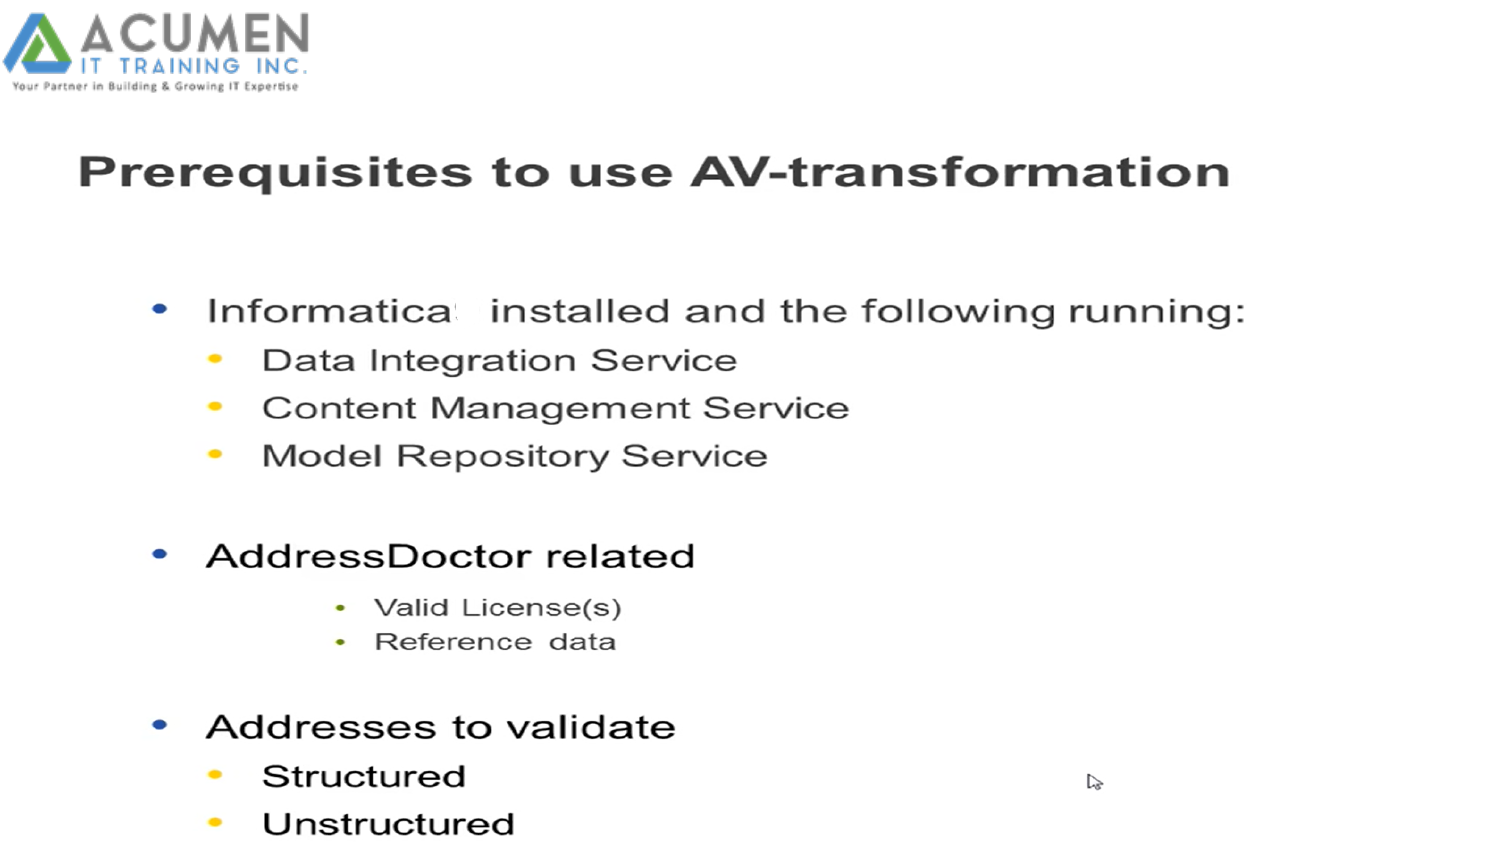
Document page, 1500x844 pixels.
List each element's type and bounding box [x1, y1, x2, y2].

picture [0, 11, 313, 96]
picture [38, 141, 1456, 844]
